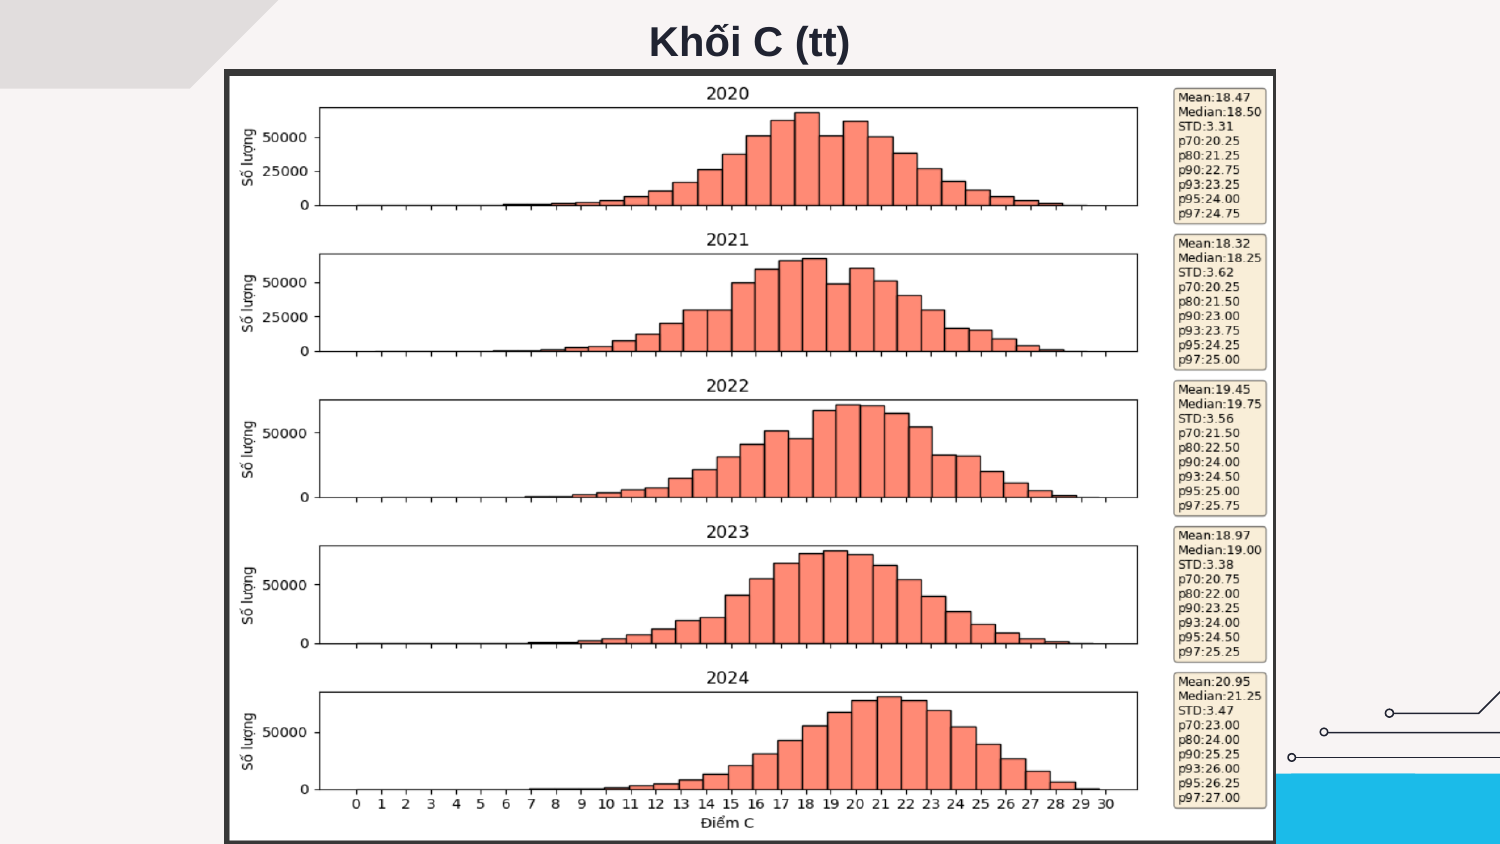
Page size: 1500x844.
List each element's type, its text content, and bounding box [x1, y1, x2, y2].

title Khối C (tt) [118, 0, 1382, 94]
picture [223, 69, 1277, 844]
